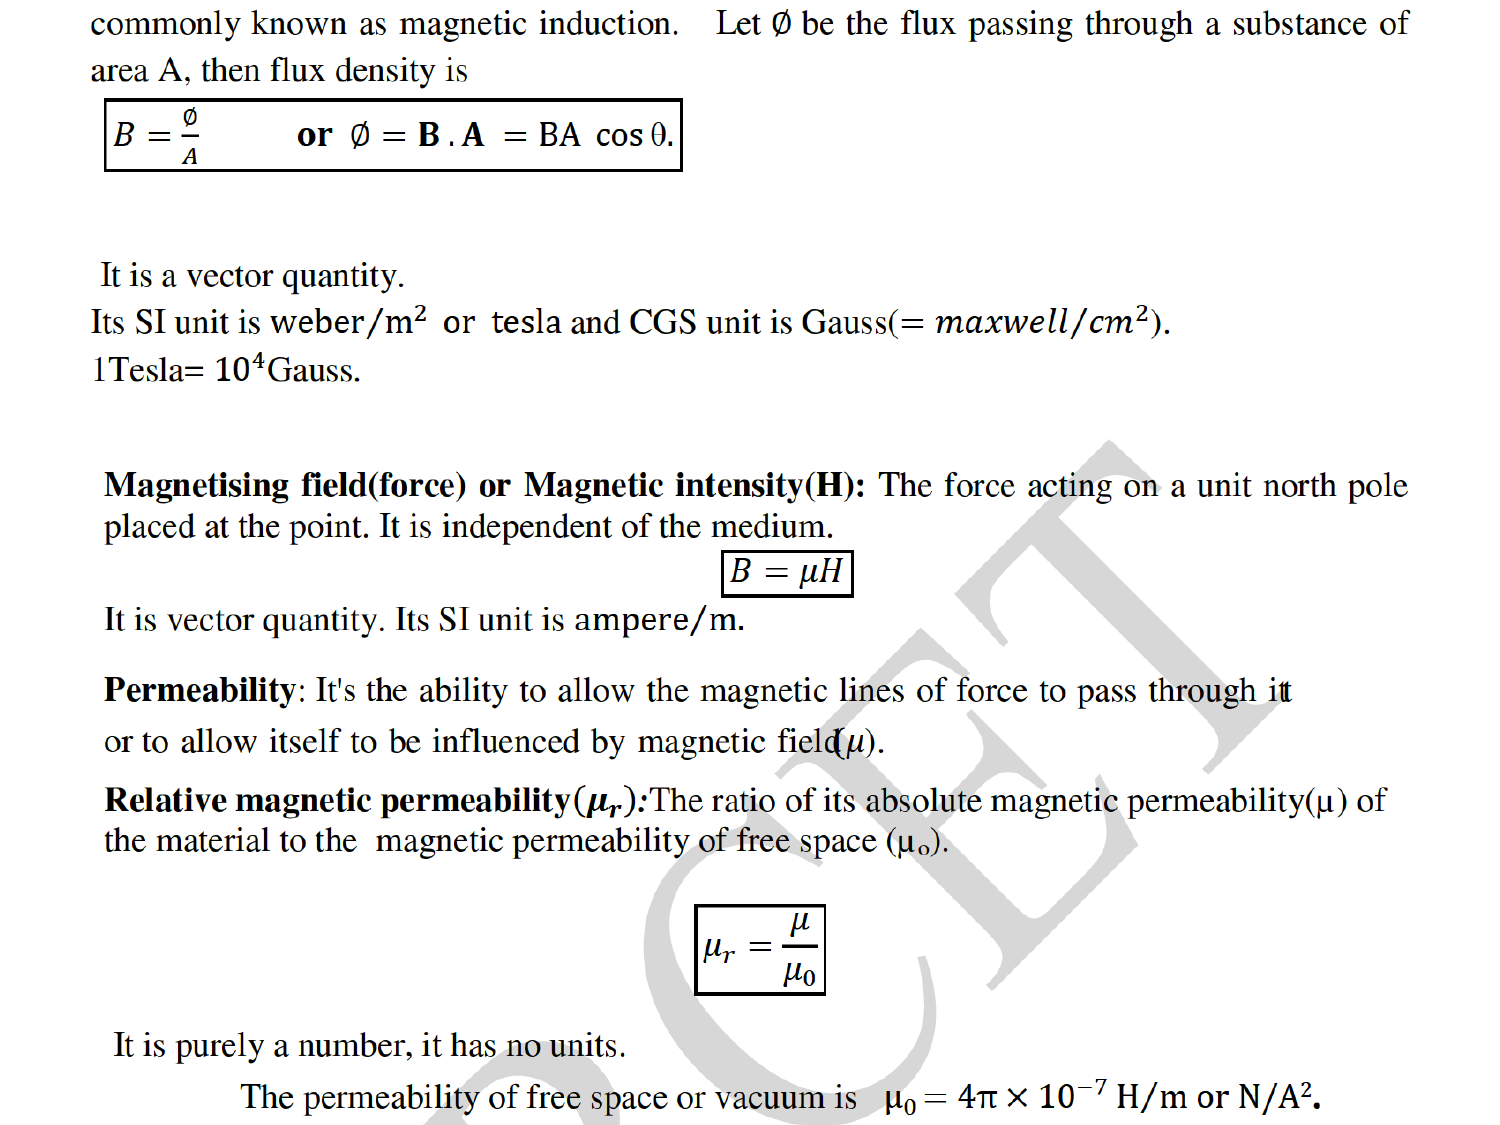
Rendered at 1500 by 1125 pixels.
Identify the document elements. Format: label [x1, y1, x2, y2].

list [77, 0, 1450, 1125]
